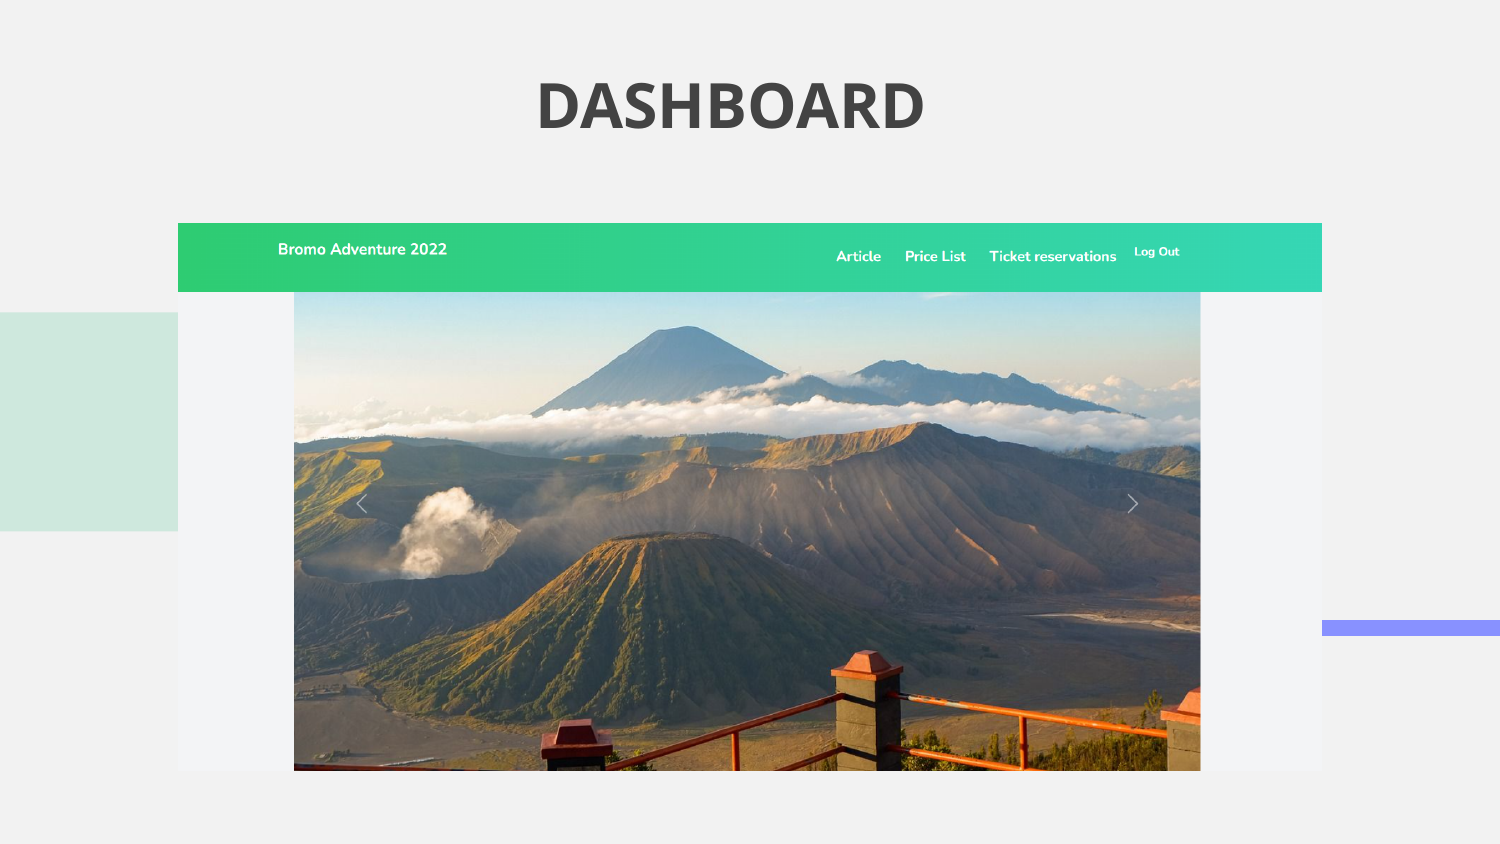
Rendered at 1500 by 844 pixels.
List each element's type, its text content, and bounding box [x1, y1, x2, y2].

picture [178, 222, 1322, 771]
title DASHBOARD [472, 51, 991, 184]
